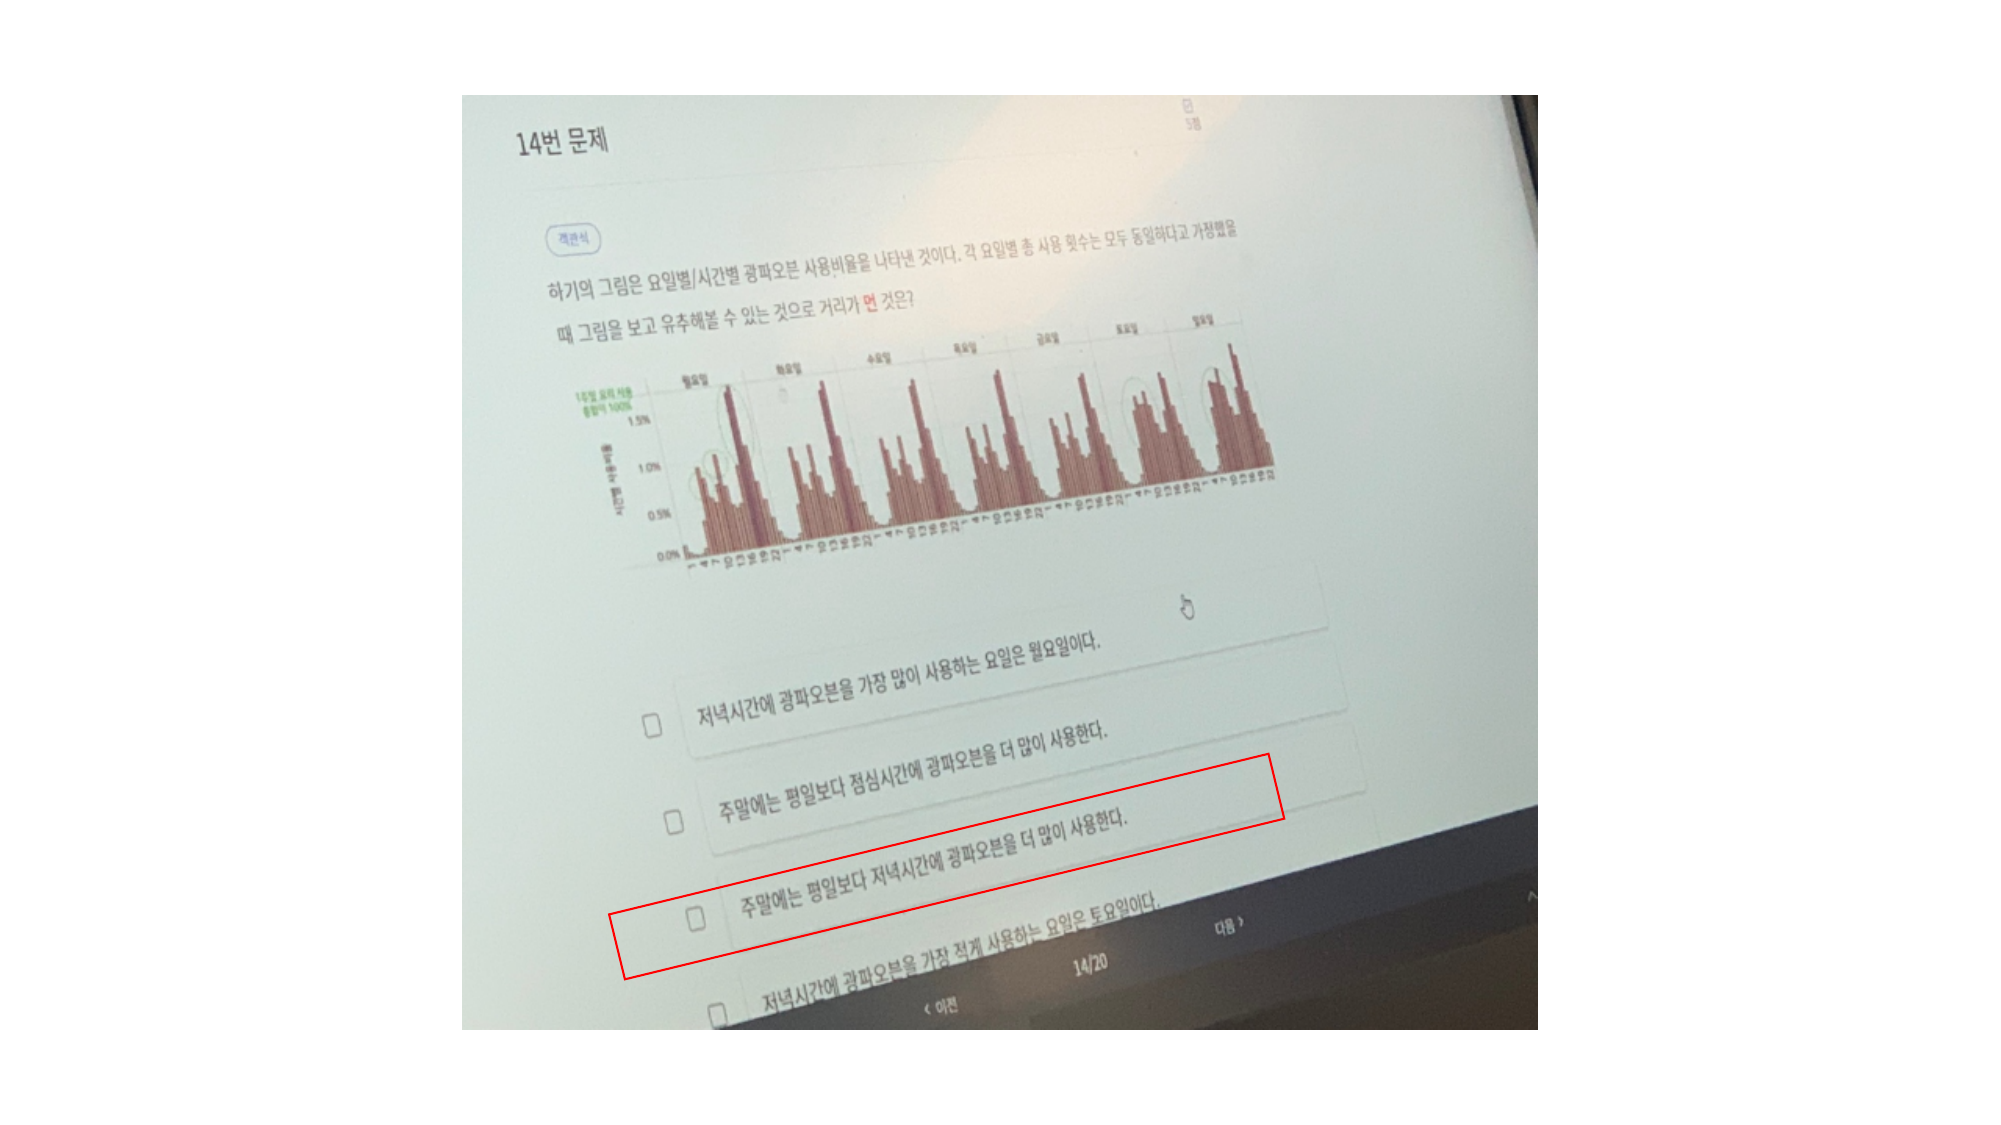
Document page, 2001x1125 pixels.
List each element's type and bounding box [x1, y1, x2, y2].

picture [462, 95, 1538, 1030]
